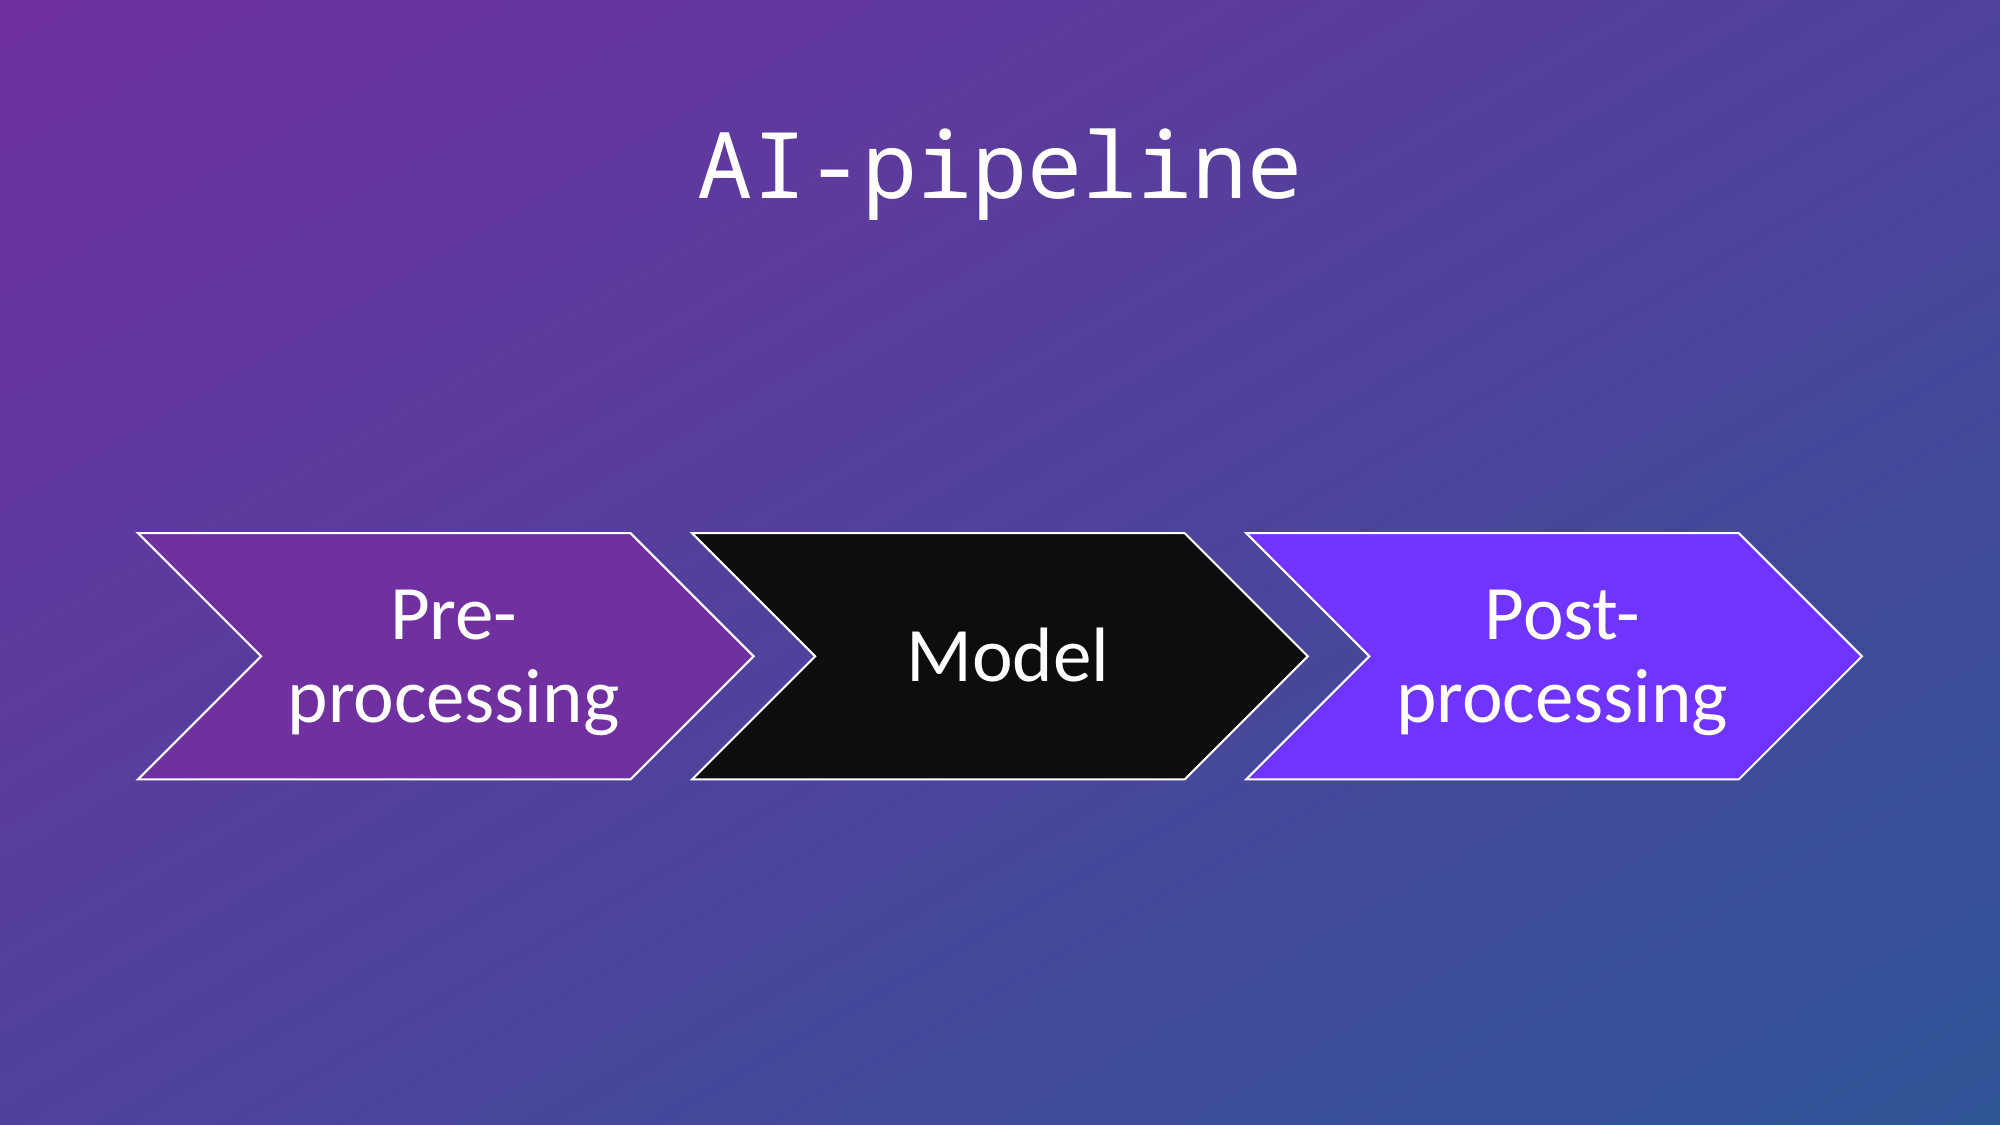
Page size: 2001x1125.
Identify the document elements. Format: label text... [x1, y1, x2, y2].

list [137, 299, 1863, 1014]
title AI-pipeline [137, 59, 1863, 278]
